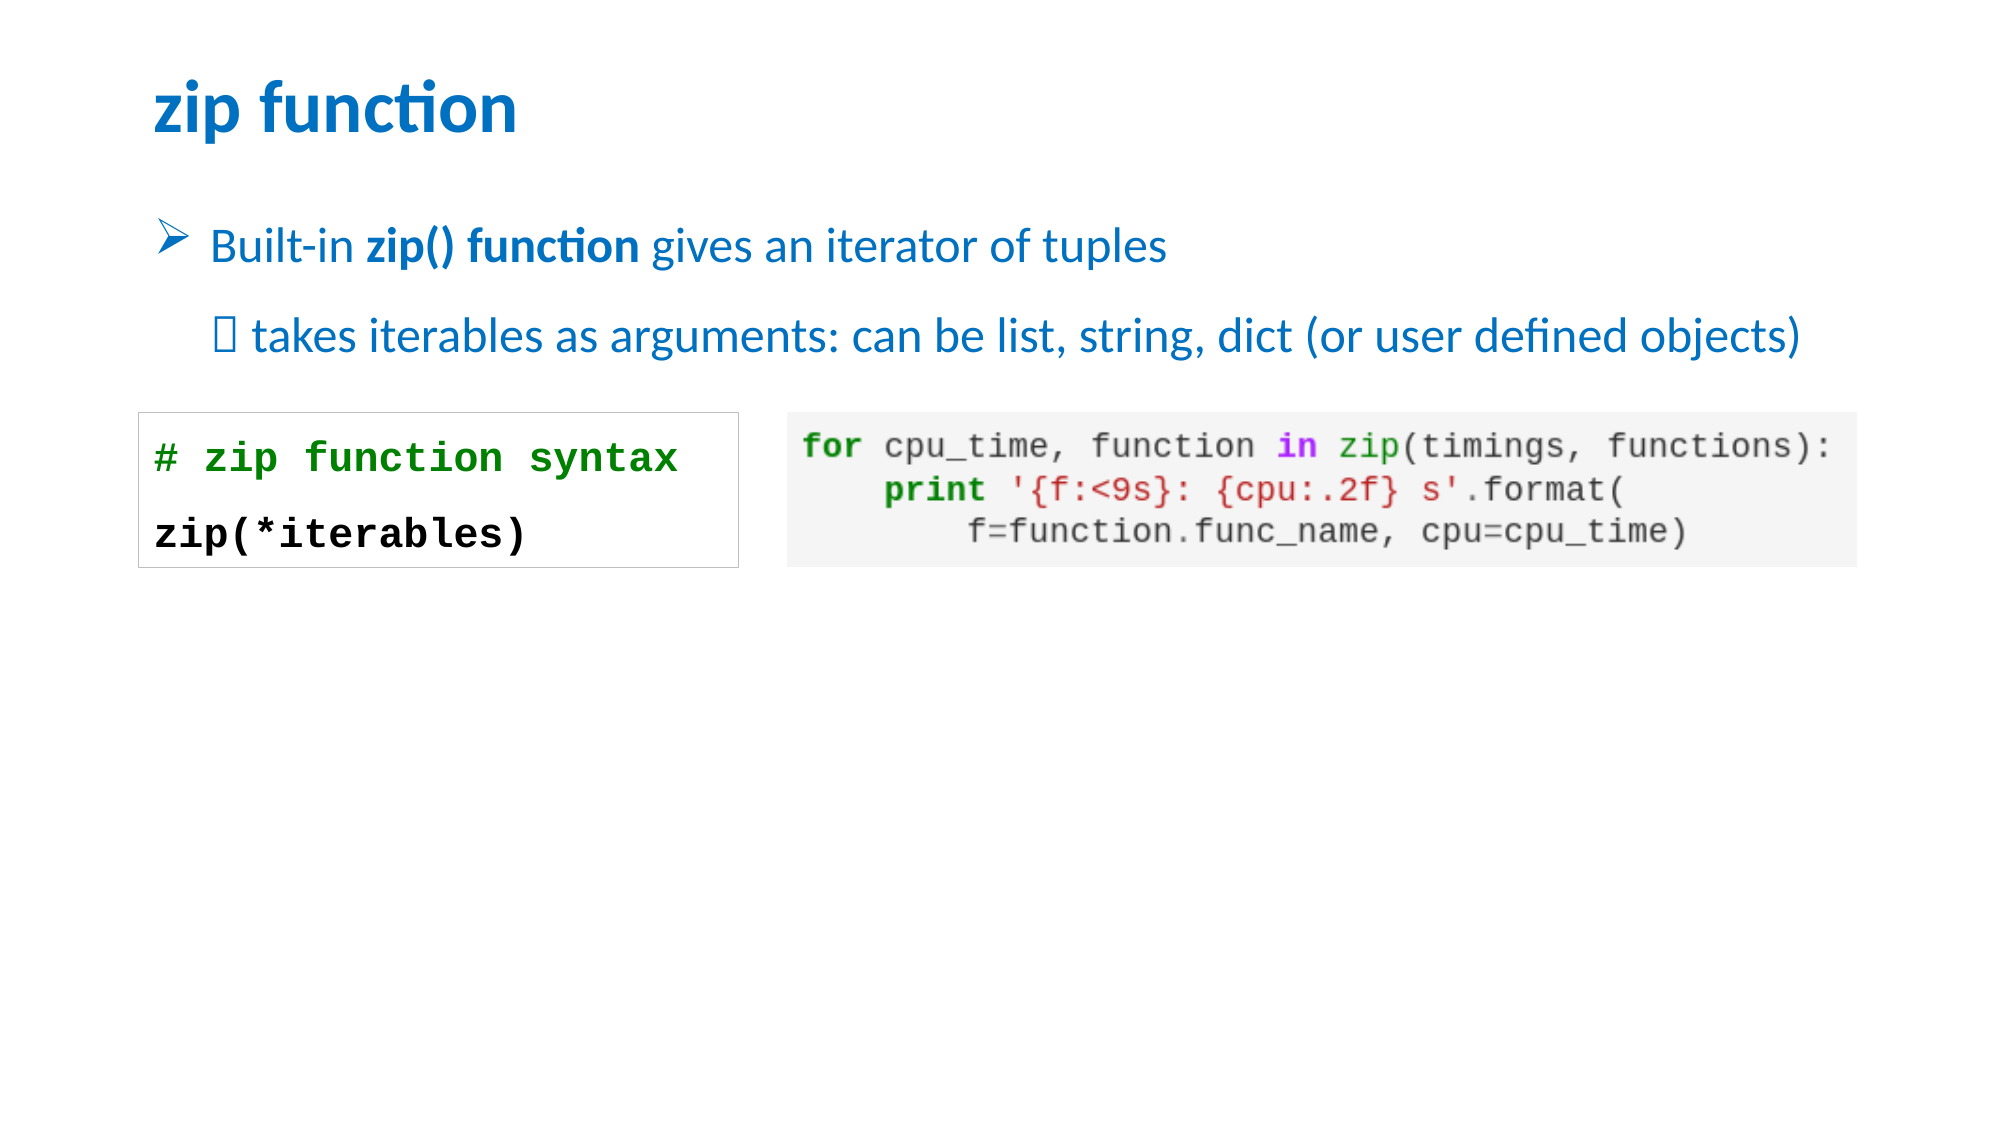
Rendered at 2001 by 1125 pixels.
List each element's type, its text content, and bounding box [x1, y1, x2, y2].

text_box # zip function syntax zip(*iterables) [138, 412, 739, 568]
list Built-in zip() function gives an iterator of tuples  takes iterables as arguments: can be list, string, dict (or user defined objects) [138, 174, 1888, 488]
title zip function [138, 0, 1864, 174]
picture [787, 412, 1857, 567]
